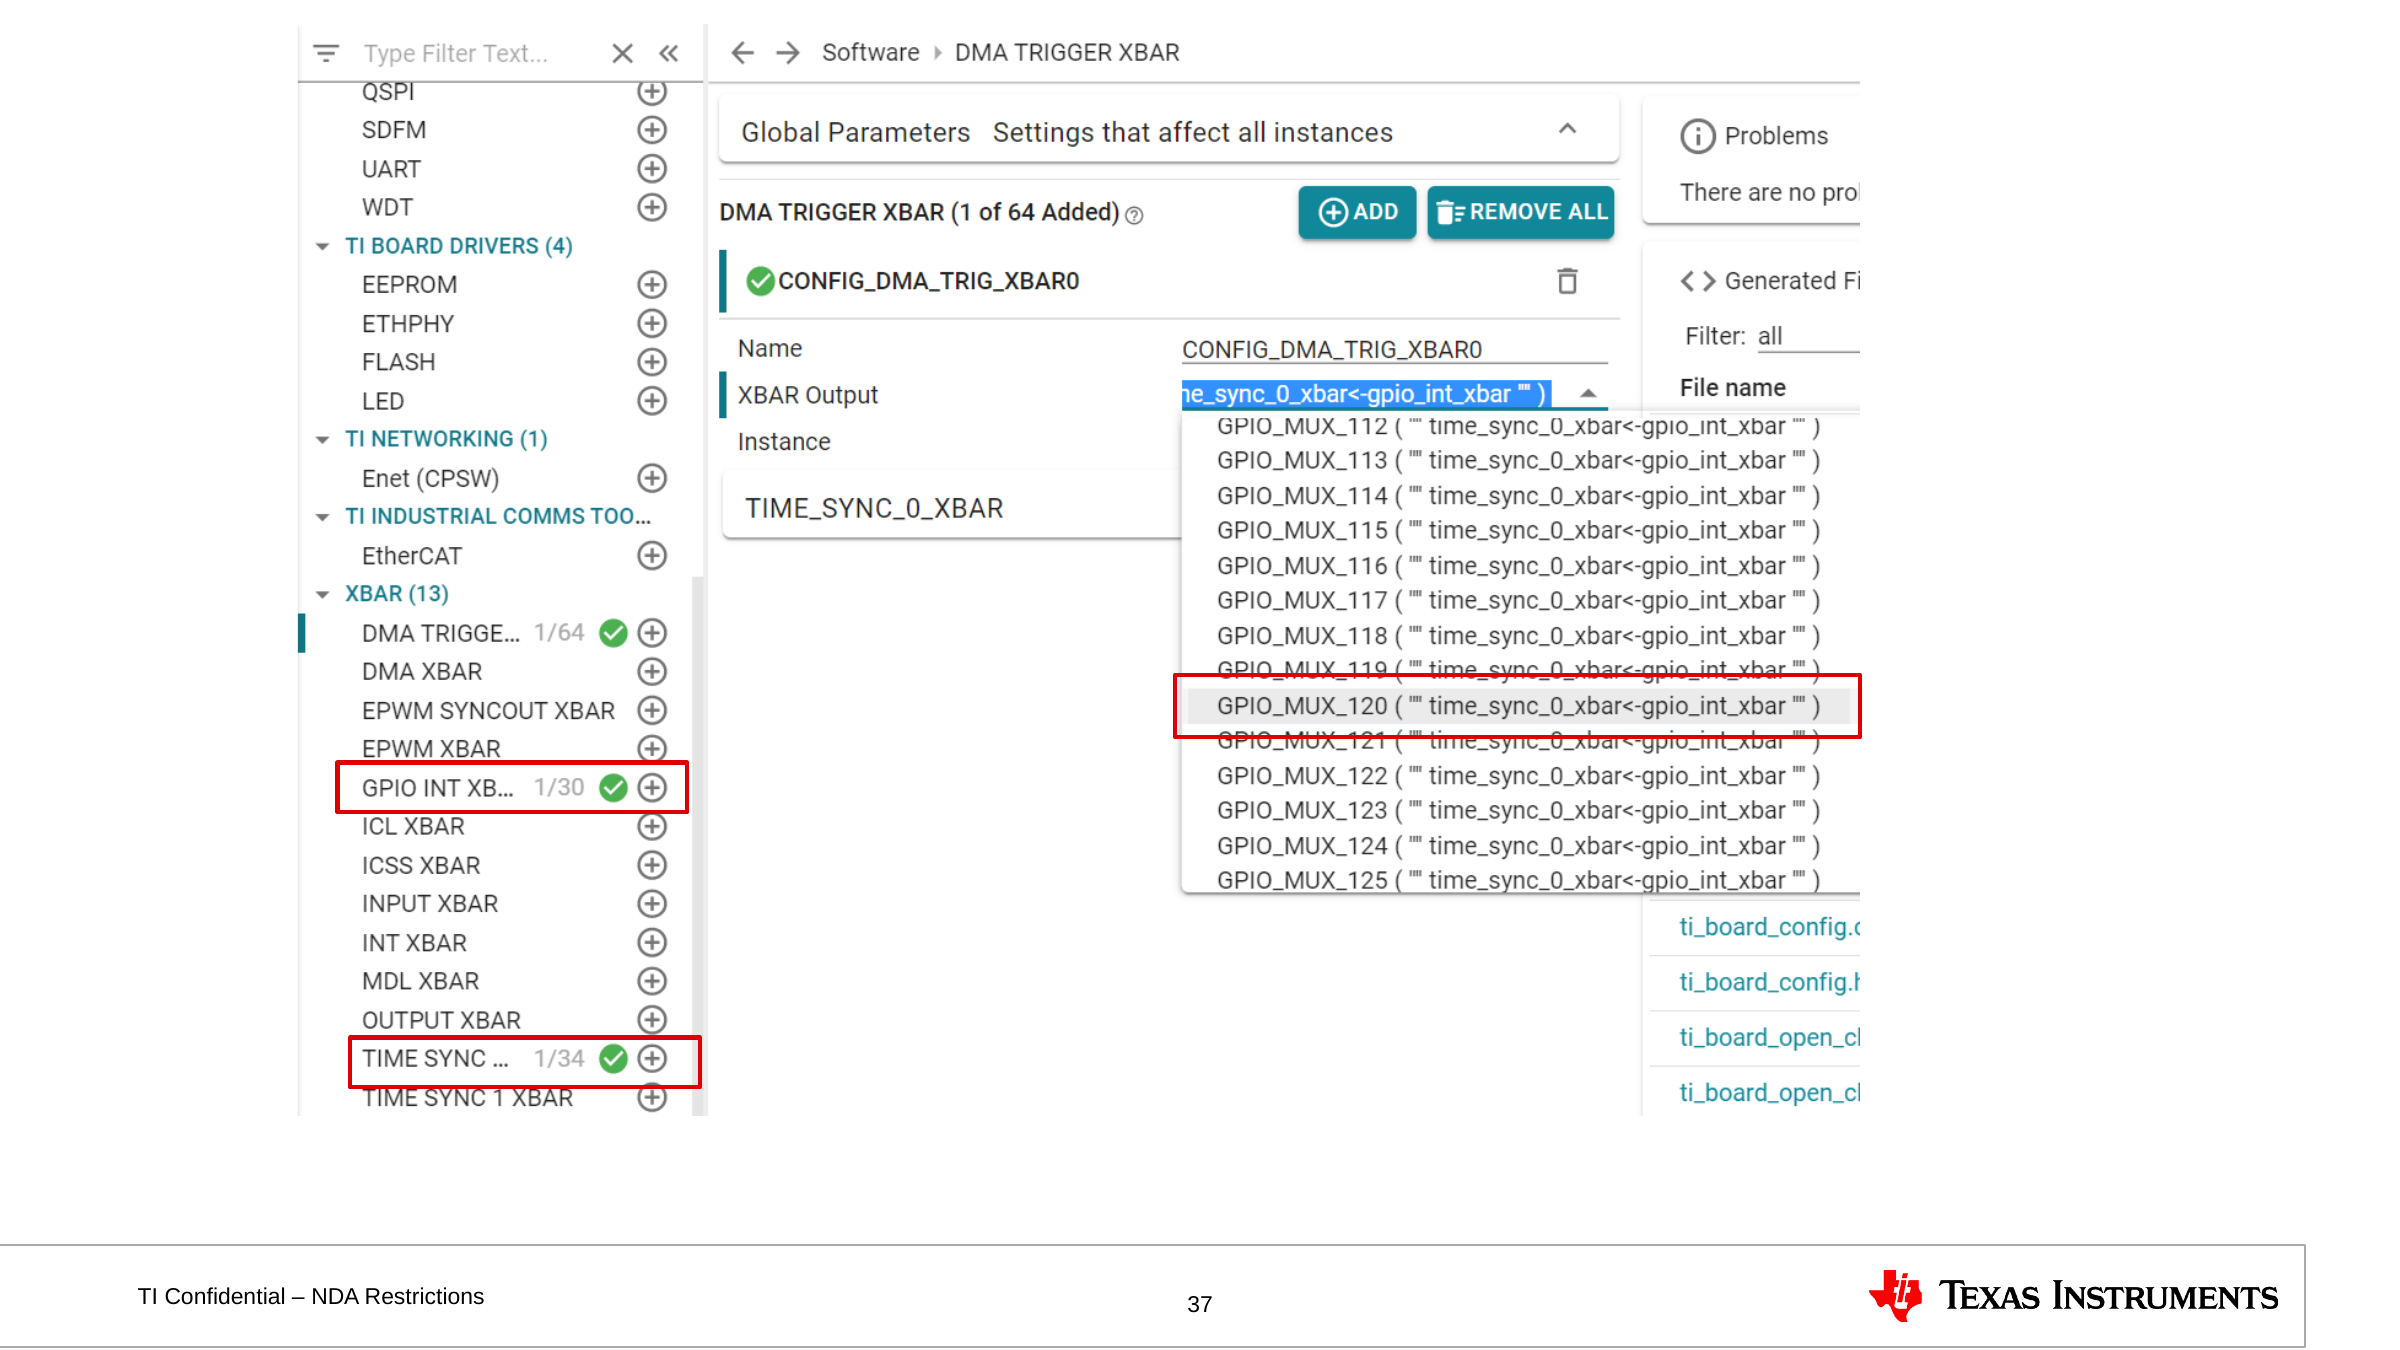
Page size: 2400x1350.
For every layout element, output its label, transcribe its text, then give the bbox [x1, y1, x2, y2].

picture [287, 24, 1861, 1116]
picture [1869, 1270, 2278, 1322]
text_box 37 [920, 1279, 1480, 1320]
